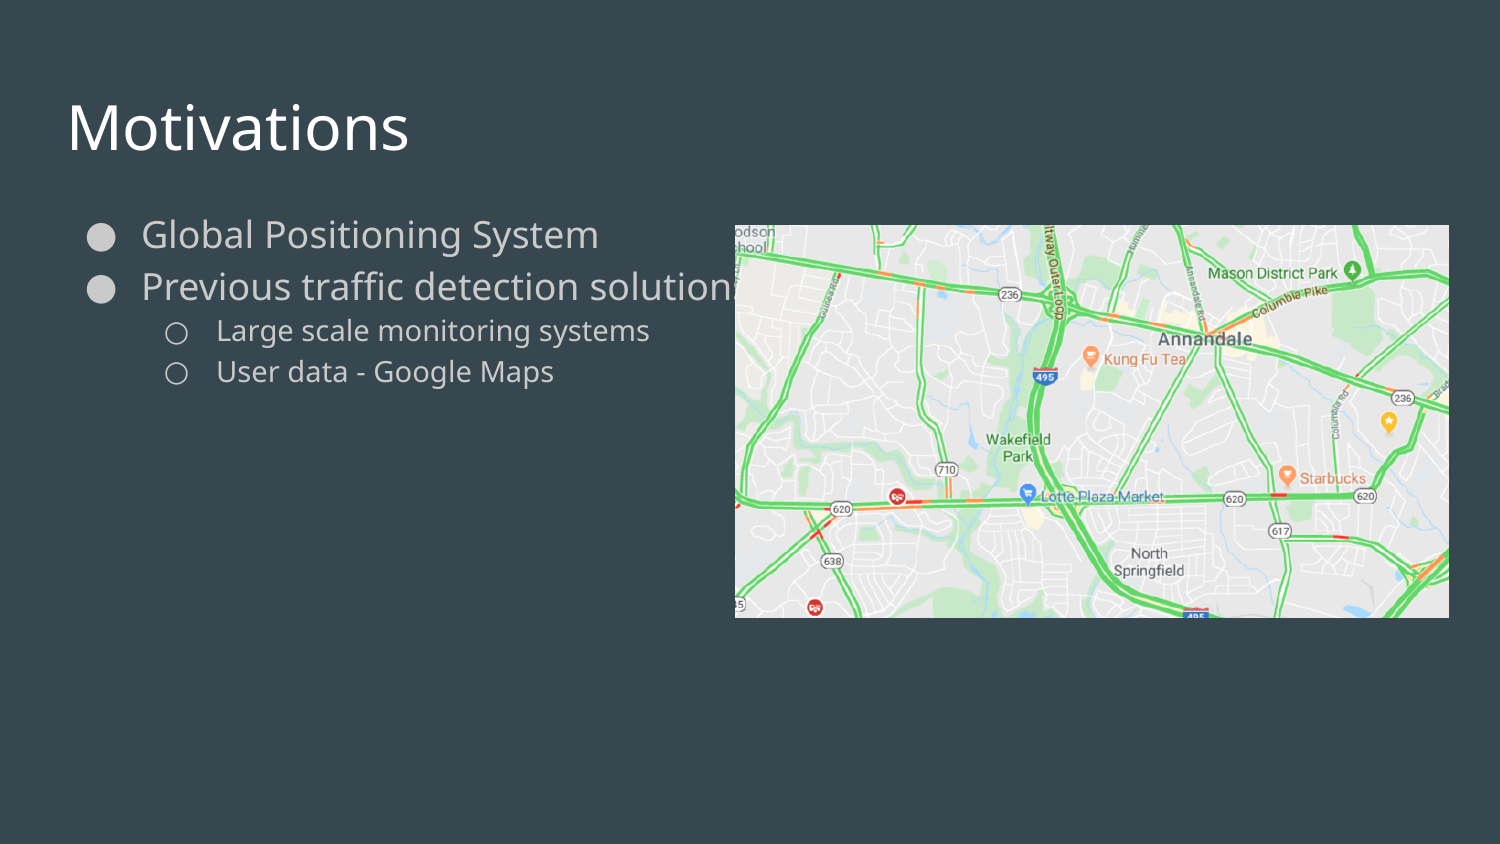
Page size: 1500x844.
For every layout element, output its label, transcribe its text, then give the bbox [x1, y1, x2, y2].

picture [735, 225, 1450, 618]
title Motivations [51, 72, 1449, 167]
list Global Positioning System Previous traffic detection solutions Large scale monitoring systems User data - Google Maps [51, 189, 1449, 750]
